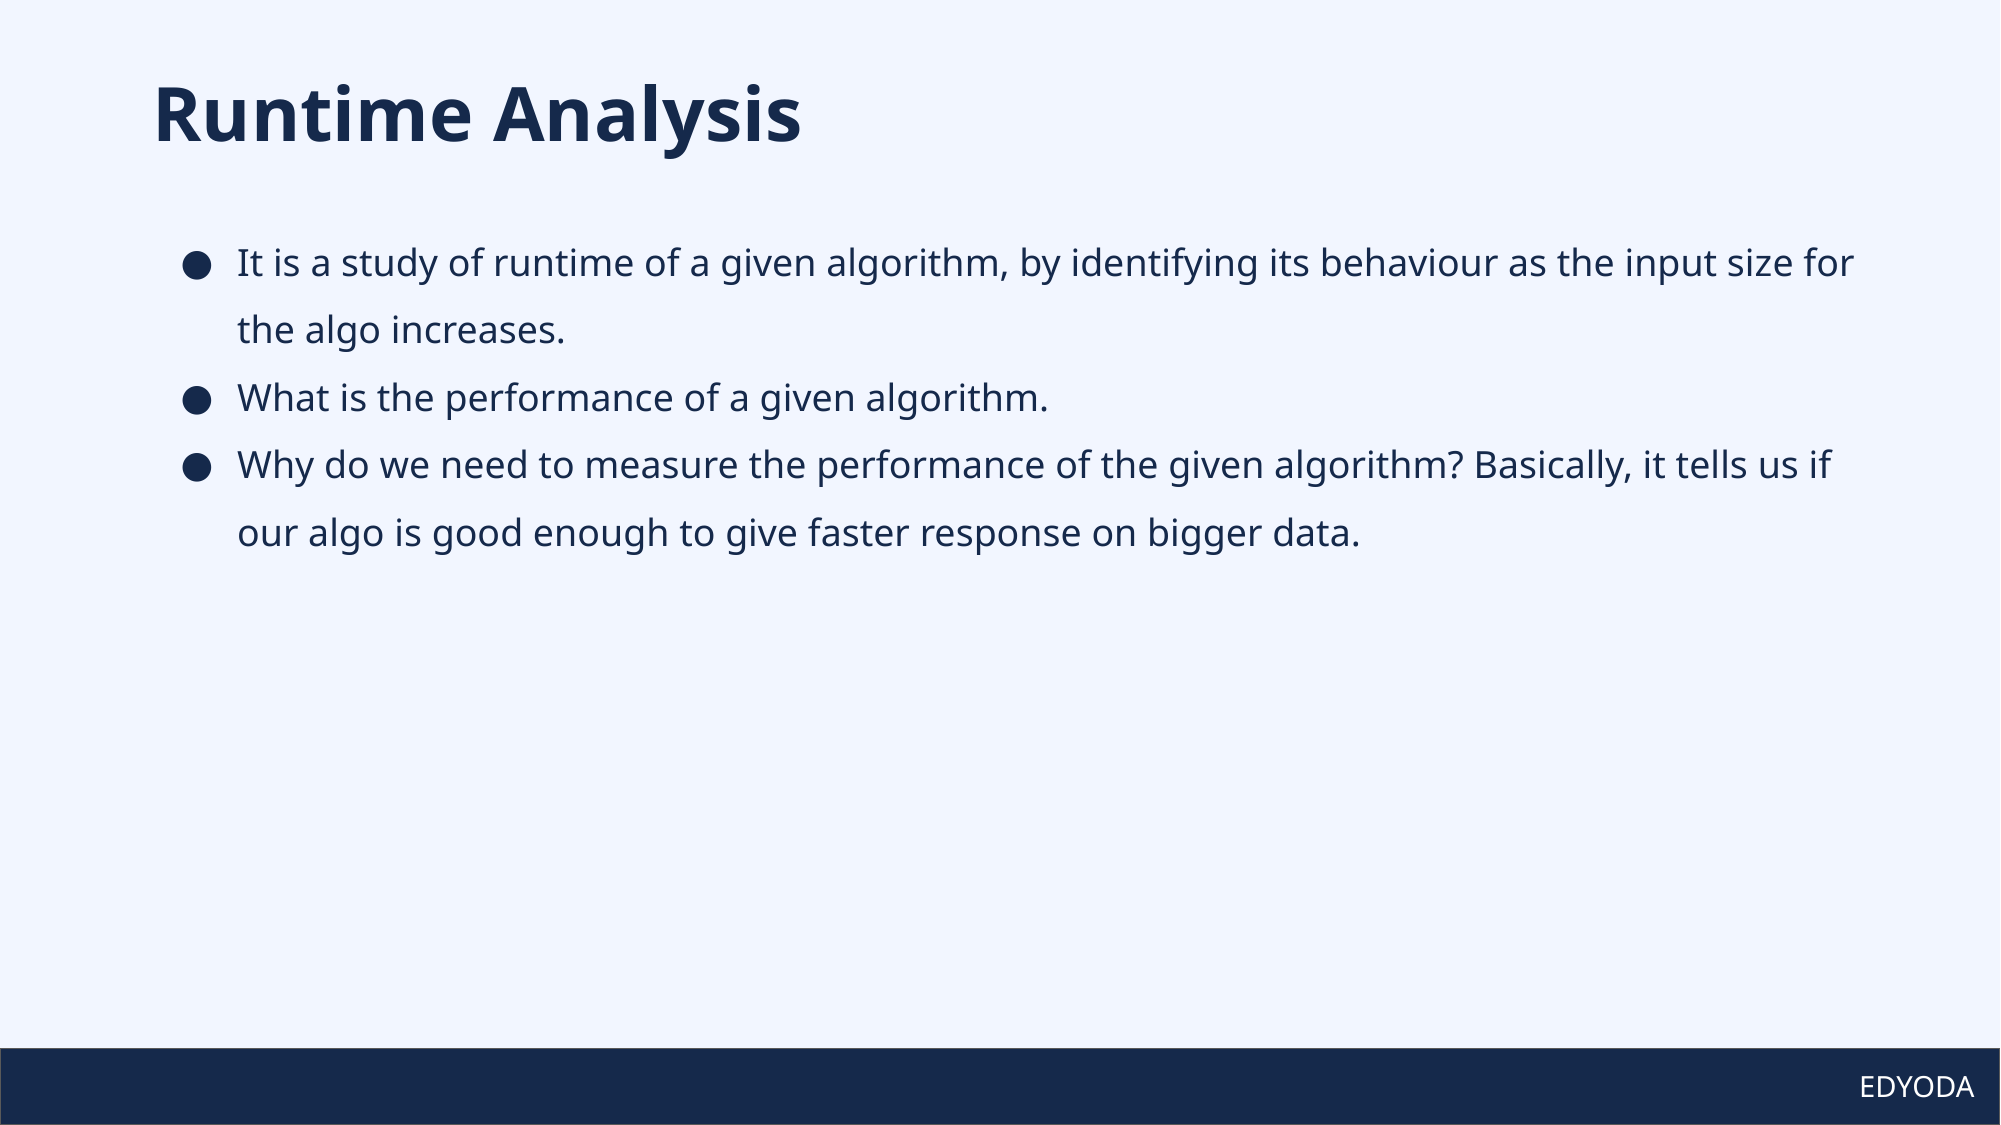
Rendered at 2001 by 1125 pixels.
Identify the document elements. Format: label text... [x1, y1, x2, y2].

list It is a study of runtime of a given algorithm, by identifying its behaviour as the input size for the algo increases. What is the performance of a given algorithm. Why do we need to measure the performance of the given algorithm? Basically, it tells us if our algo is good enough to give faster response on bigger data. [146, 208, 1872, 1005]
text_box EDYODA [1844, 1053, 2000, 1119]
title Runtime Analysis [137, 62, 1863, 171]
text_box [0, 1048, 2000, 1125]
